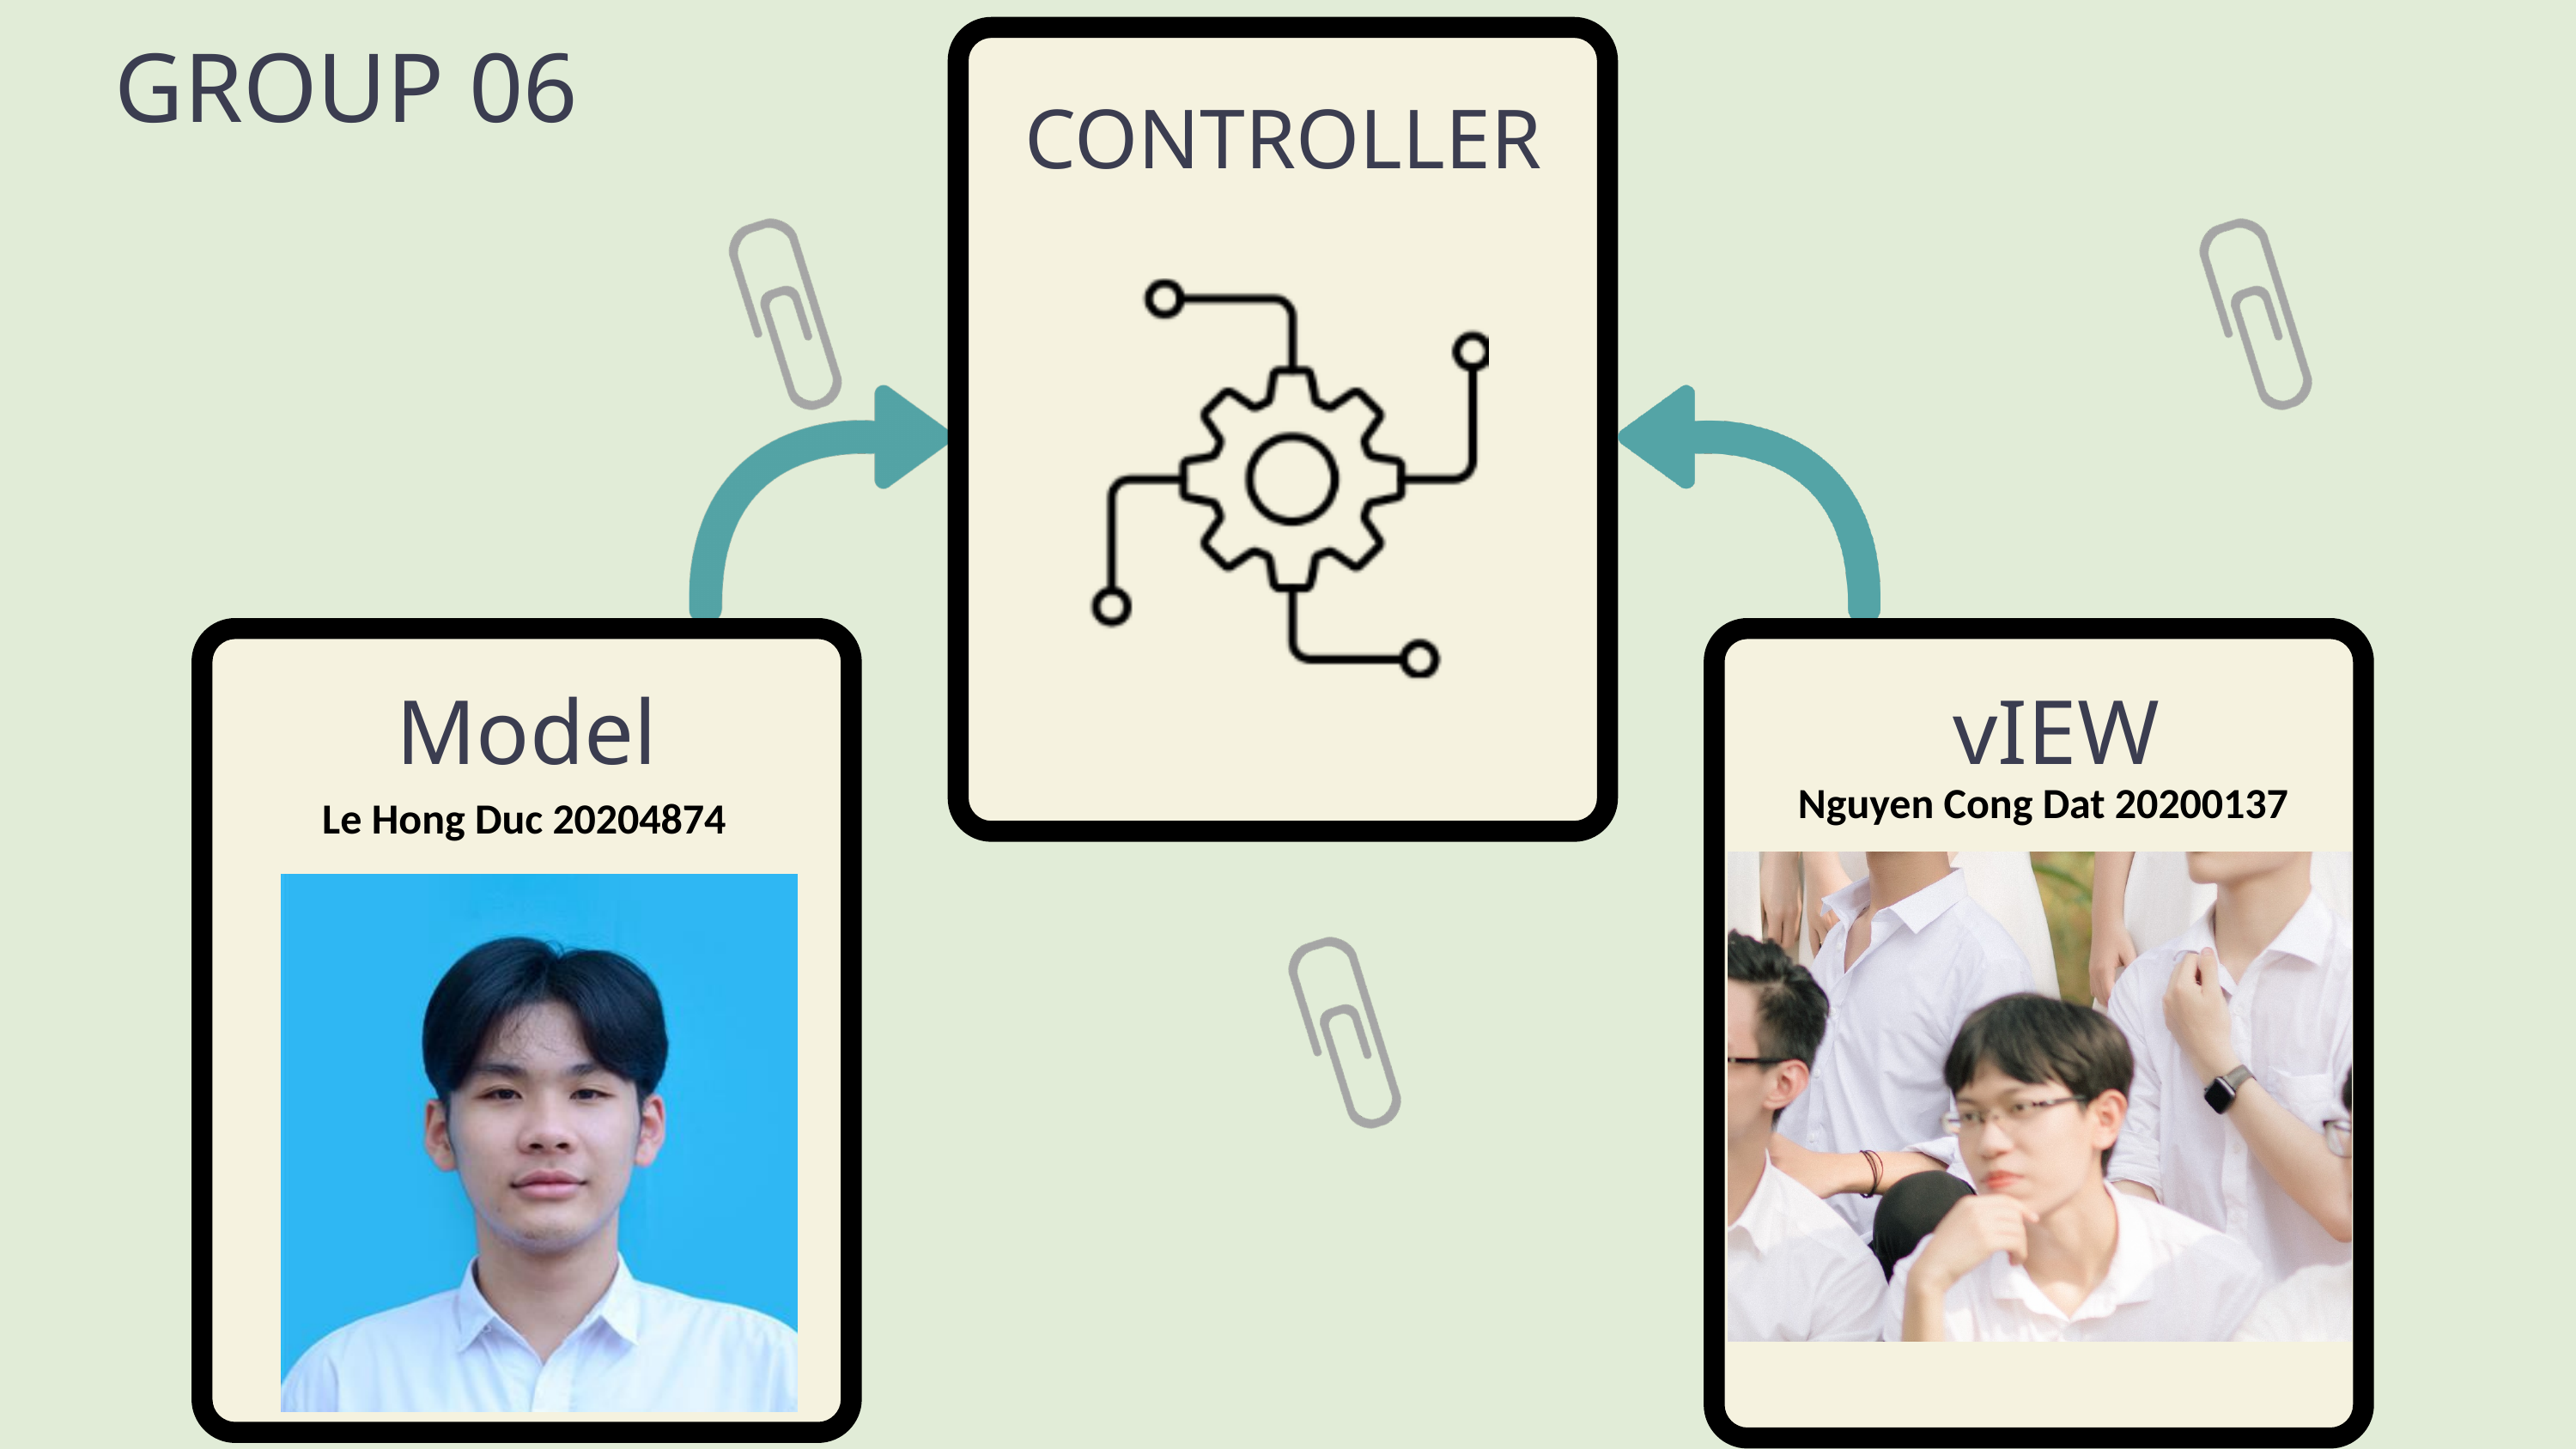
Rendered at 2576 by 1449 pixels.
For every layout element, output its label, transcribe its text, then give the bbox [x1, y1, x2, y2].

picture [1082, 278, 1489, 684]
picture [268, 873, 799, 1412]
picture [1727, 851, 2352, 1343]
picture [1231, 919, 1462, 1143]
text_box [947, 16, 1619, 842]
picture [671, 200, 947, 624]
text_box Le Hong Duc 20204874 [866, 785, 1598, 850]
picture [2142, 200, 2373, 424]
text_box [191, 617, 862, 1444]
text_box GROUP 06 [3, 8, 690, 142]
picture [1618, 385, 1880, 624]
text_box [1703, 617, 2374, 1449]
